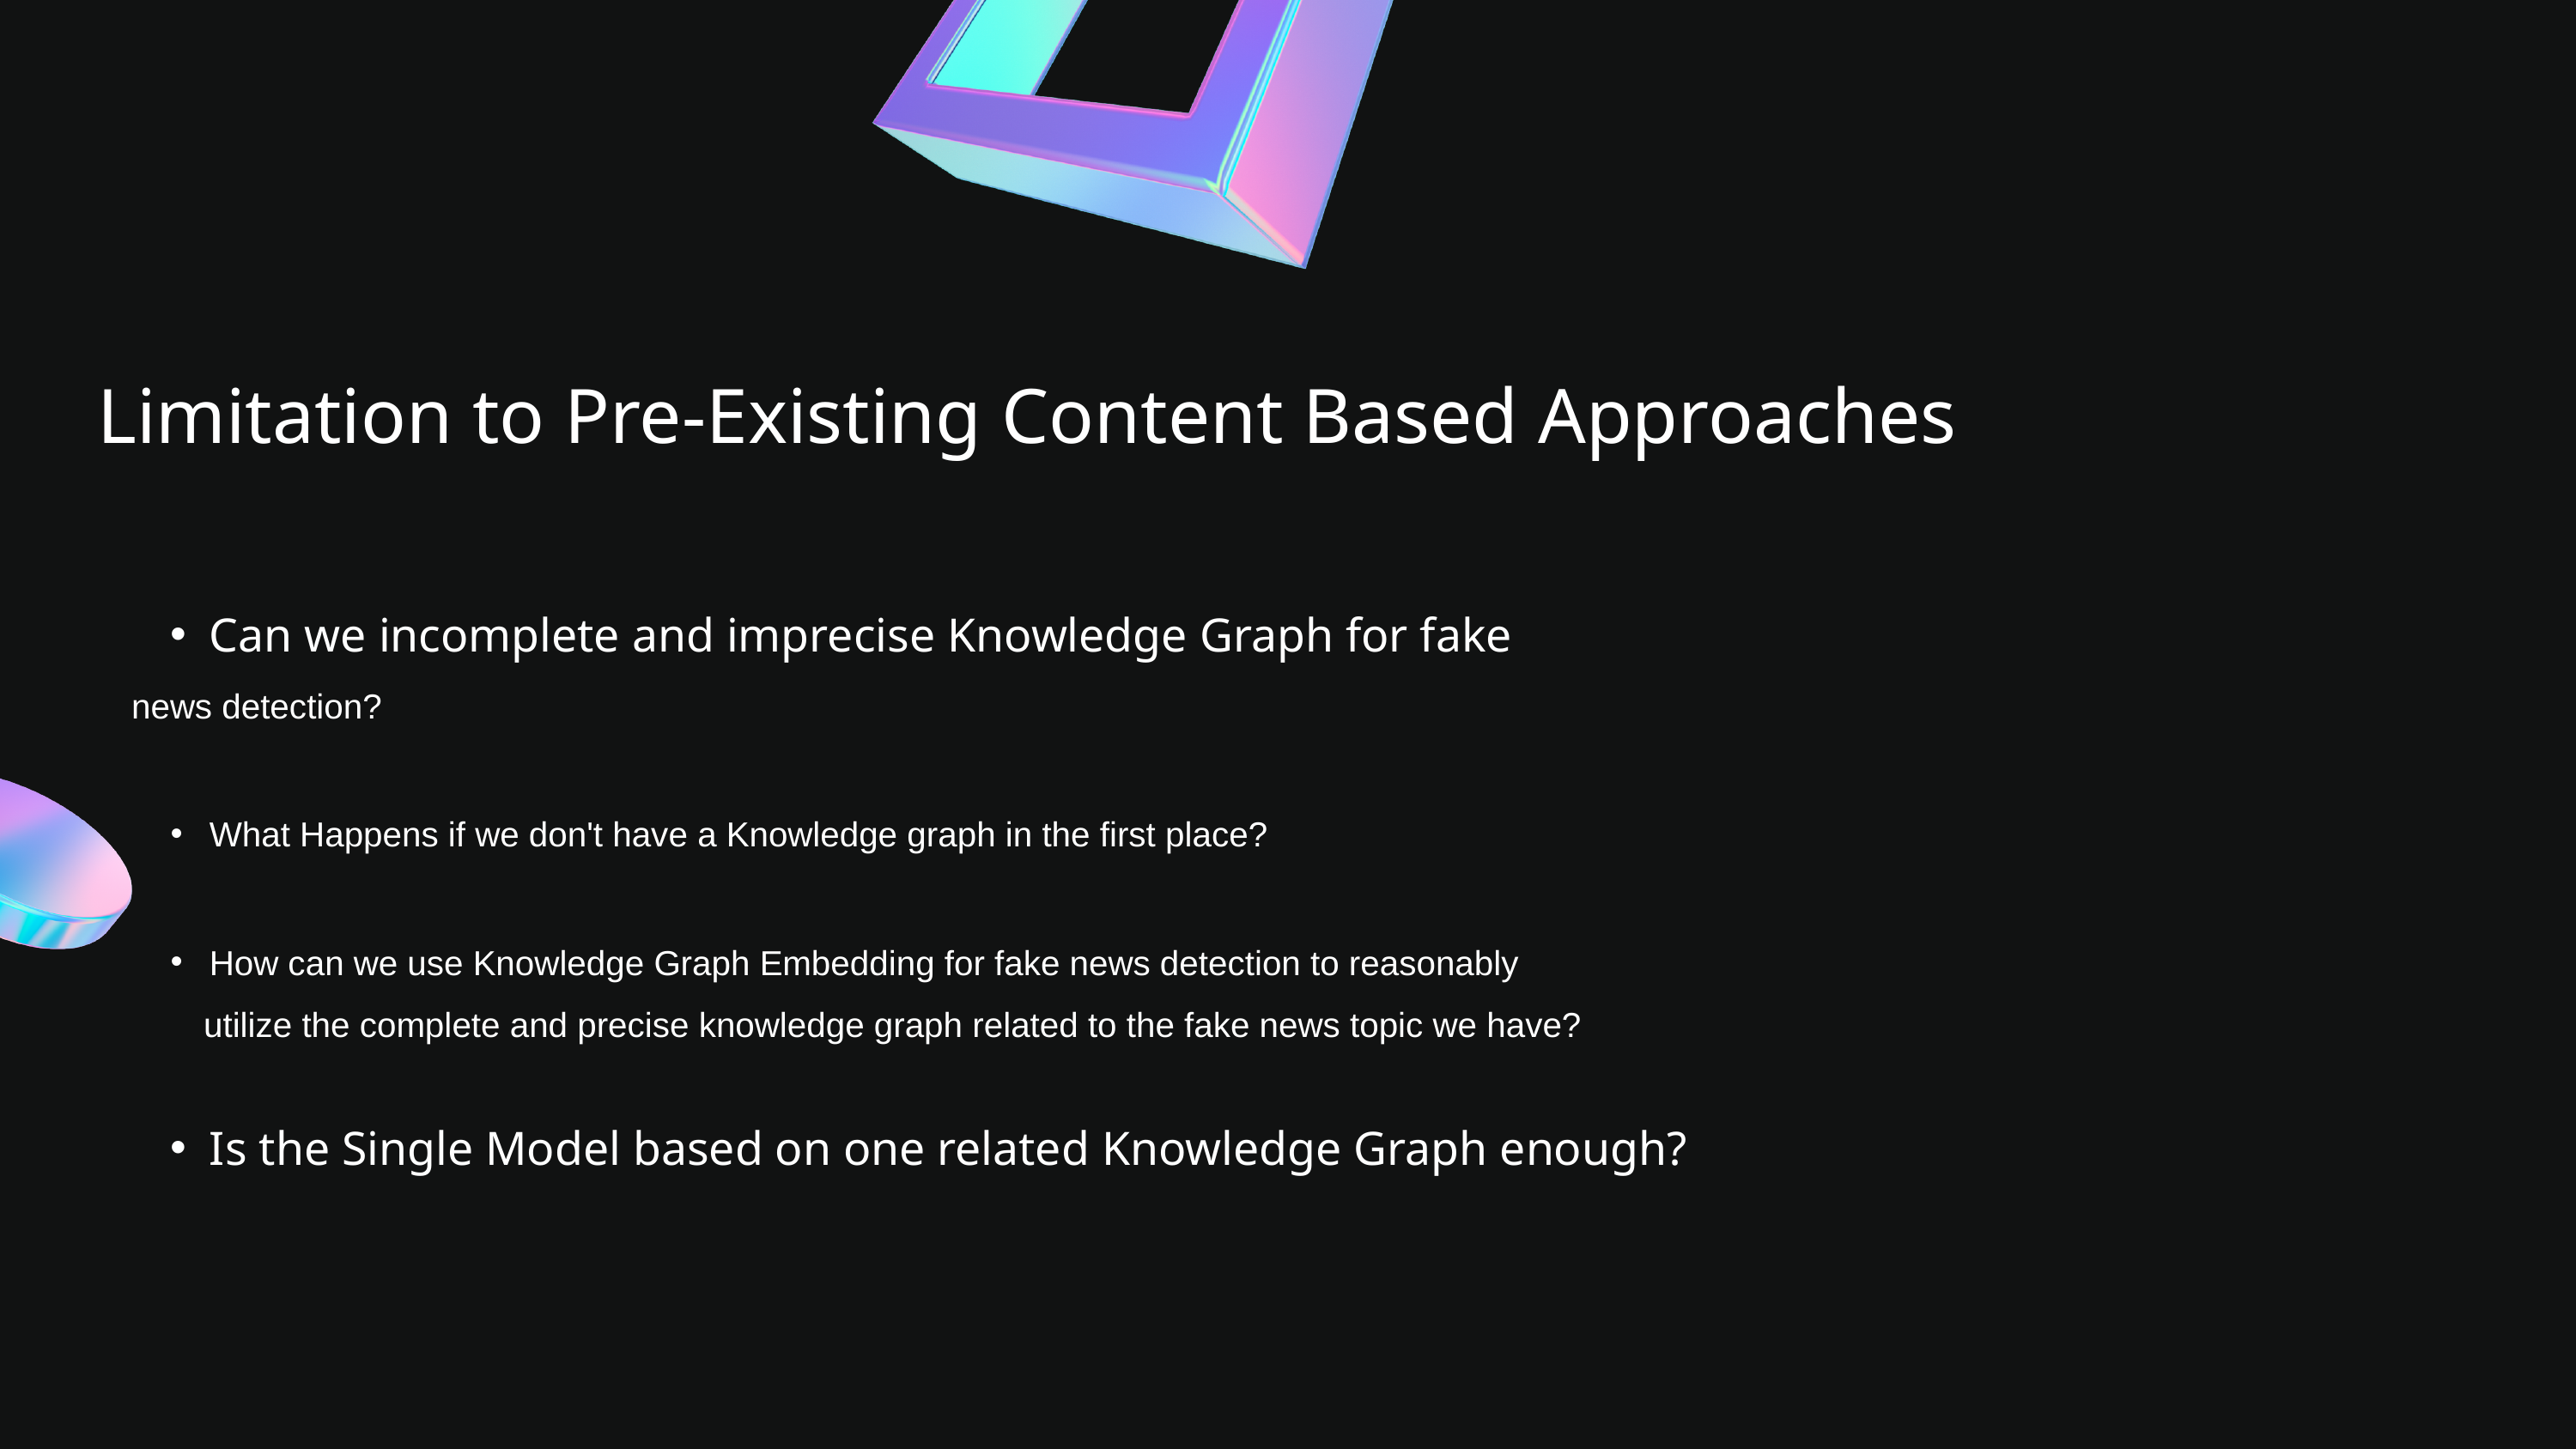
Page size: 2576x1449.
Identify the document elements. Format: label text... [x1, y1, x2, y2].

text_box Limitation to Pre-Existing Content Based Approaches [97, 375, 2358, 542]
picture [872, 0, 1449, 270]
picture [0, 770, 131, 950]
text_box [131, 514, 2432, 1410]
